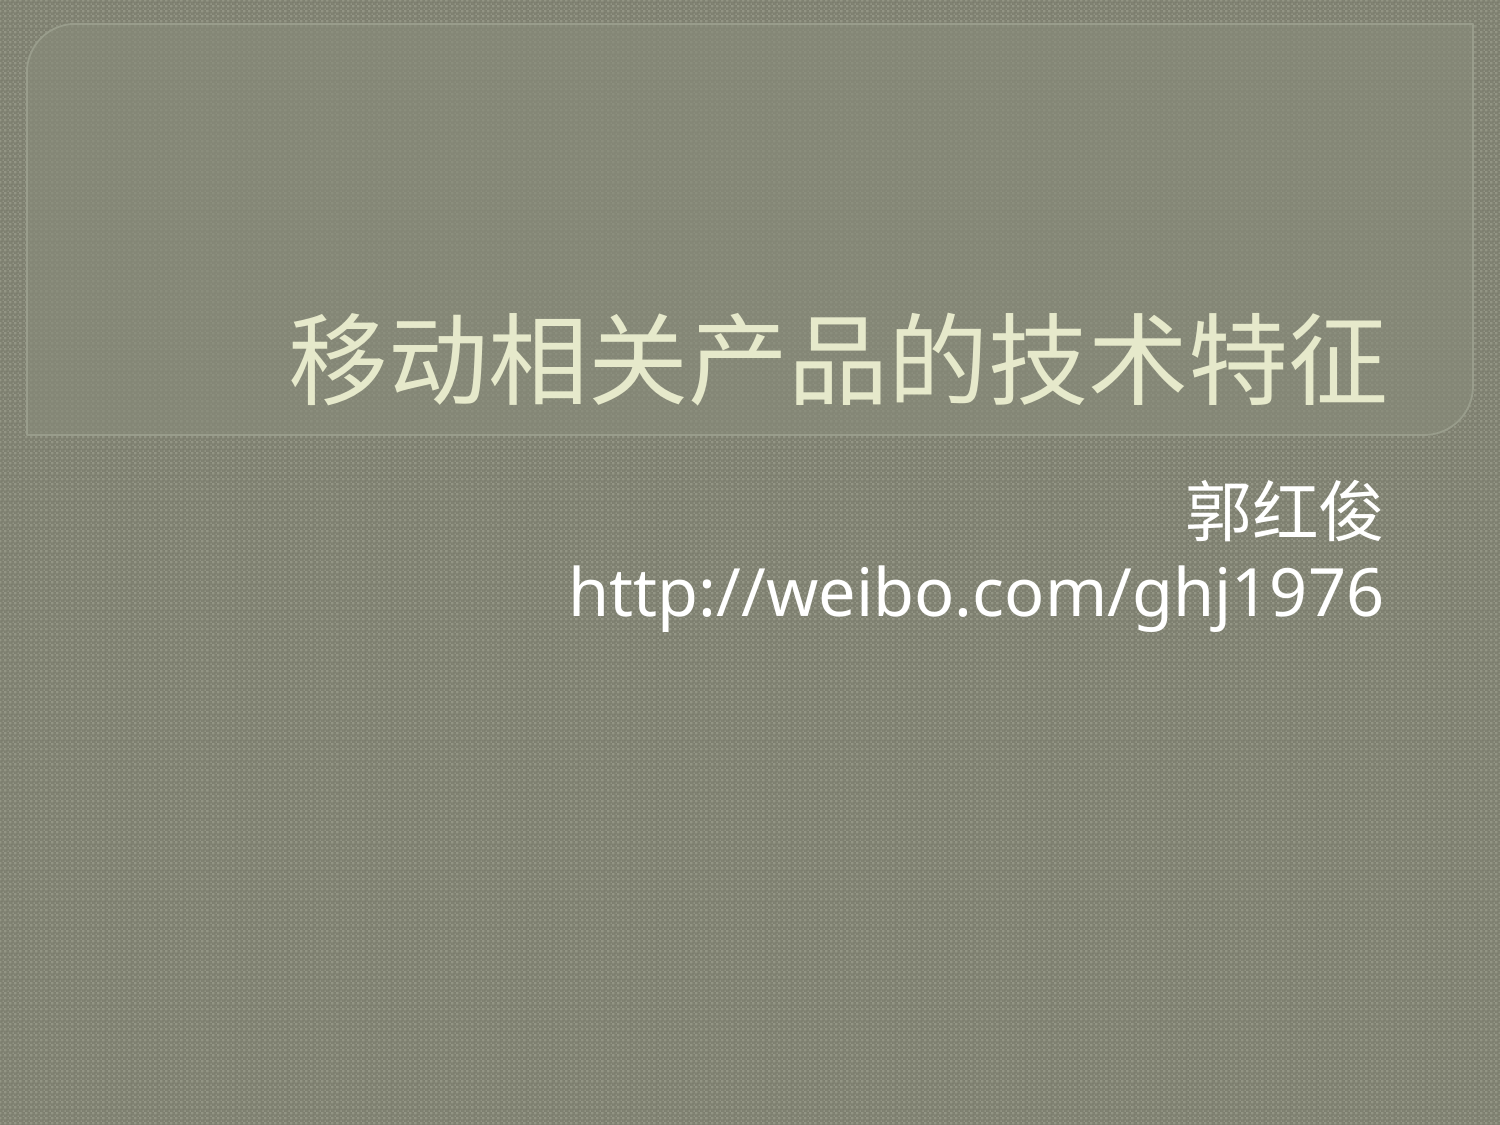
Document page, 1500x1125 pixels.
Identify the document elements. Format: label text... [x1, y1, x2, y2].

subtitle 郭红俊 http://weibo.com/ghj1976 [350, 462, 1427, 750]
title 移动相关产品的技术特征 [76, 62, 1427, 425]
